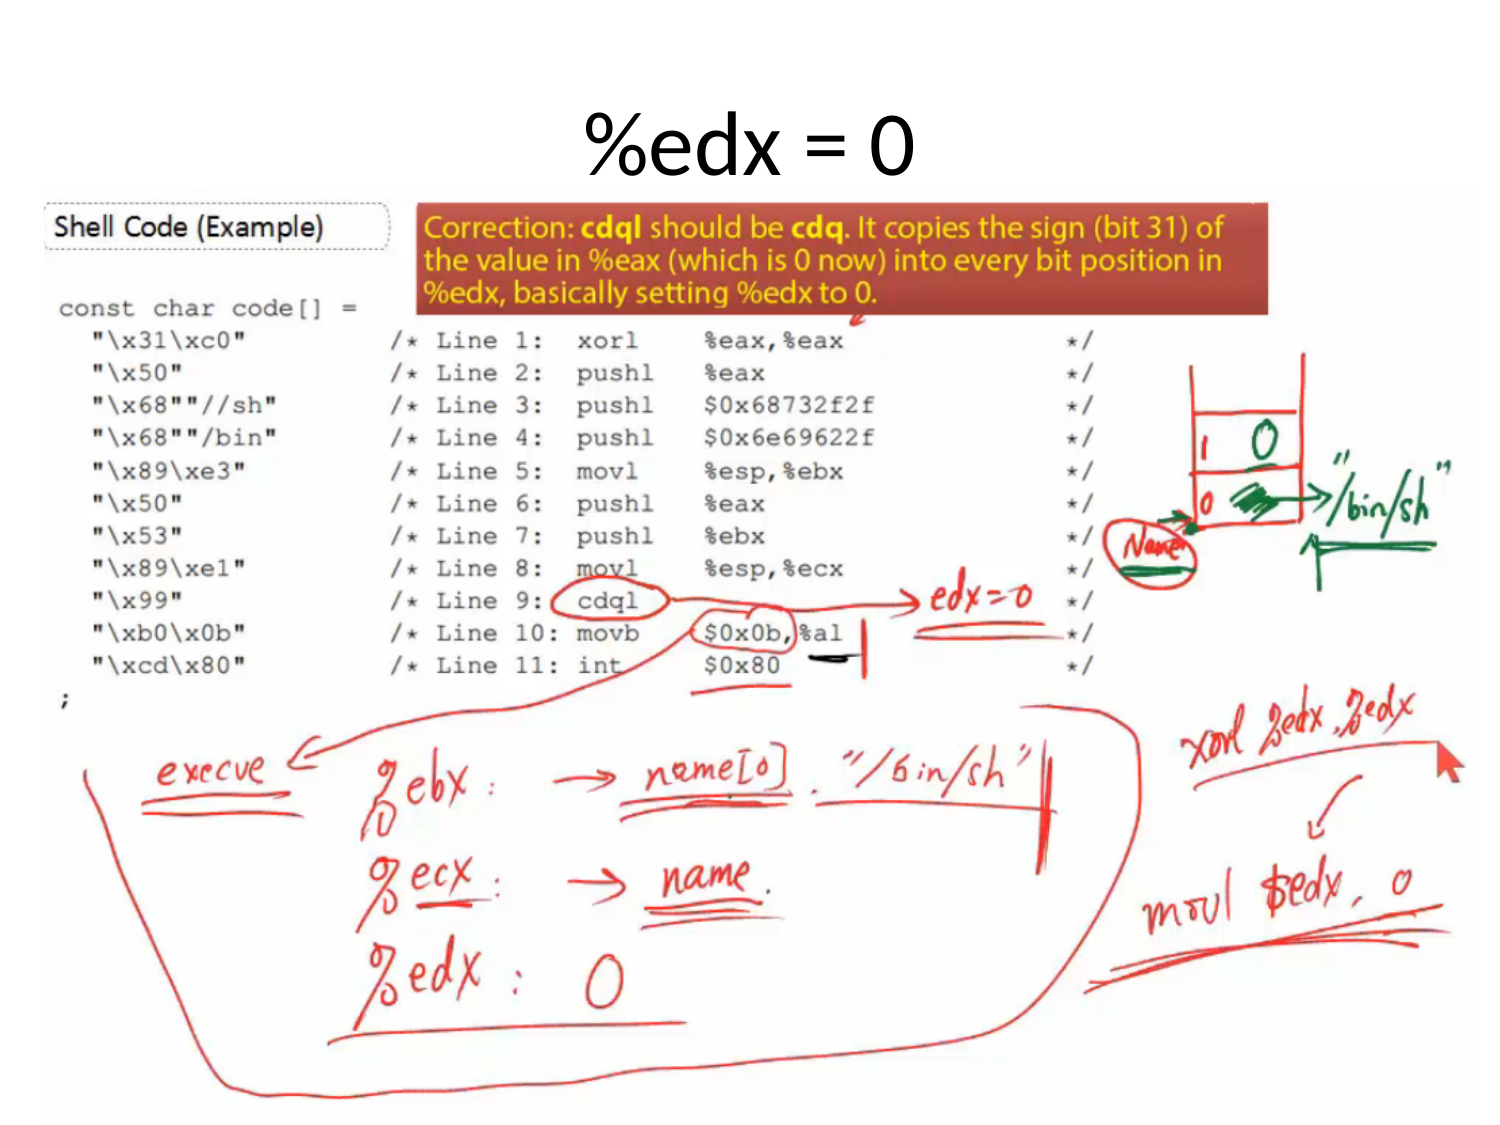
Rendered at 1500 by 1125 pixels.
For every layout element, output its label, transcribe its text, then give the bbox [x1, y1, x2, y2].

picture [43, 188, 1480, 1125]
title %edx = 0 [75, 45, 1425, 187]
